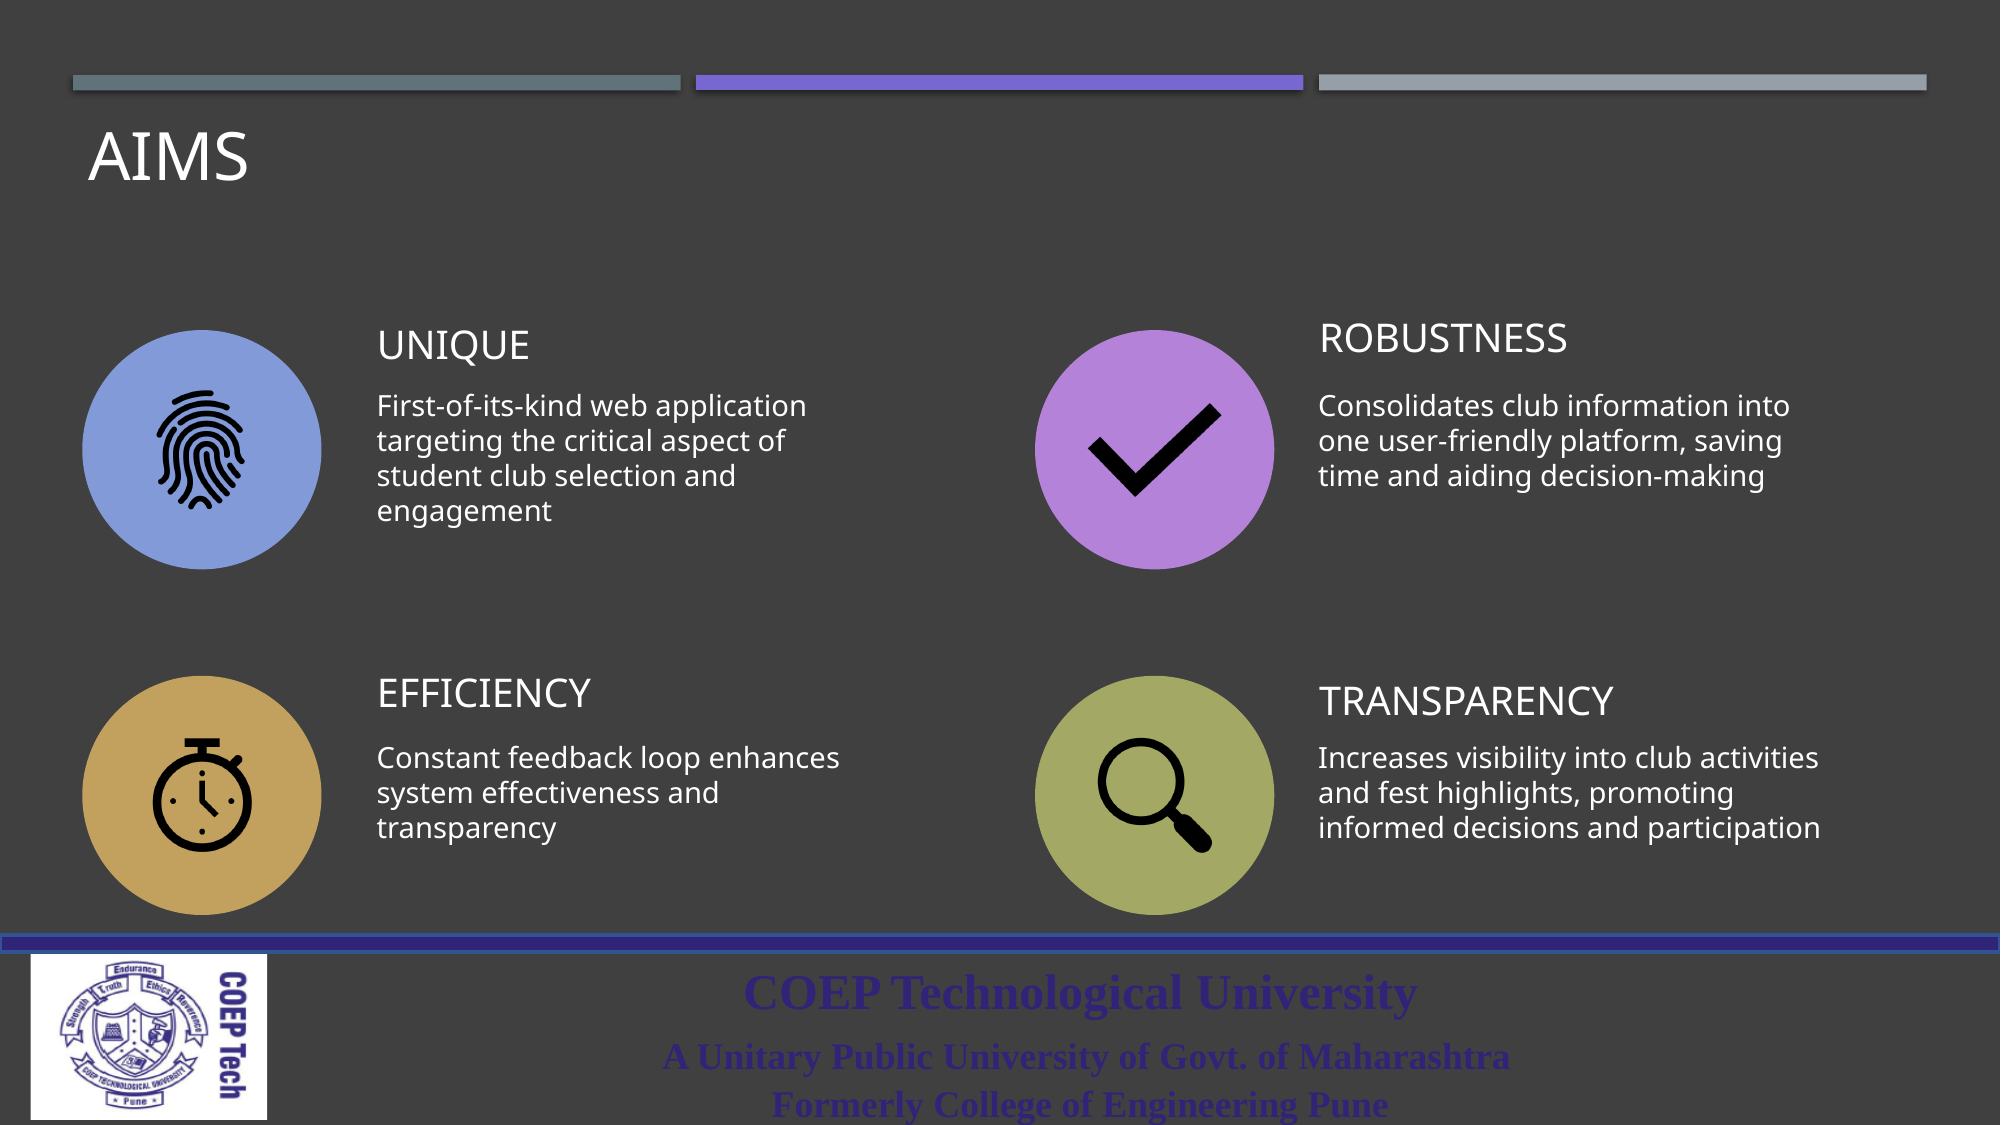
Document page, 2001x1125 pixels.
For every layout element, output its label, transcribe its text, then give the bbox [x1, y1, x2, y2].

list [80, 309, 1892, 933]
text_box [0, 0, 2000, 933]
text_box [695, 74, 1304, 91]
title AIMS [73, 7, 1883, 203]
text_box [72, 74, 682, 92]
text_box [1318, 73, 1928, 92]
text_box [0, 934, 2000, 1121]
